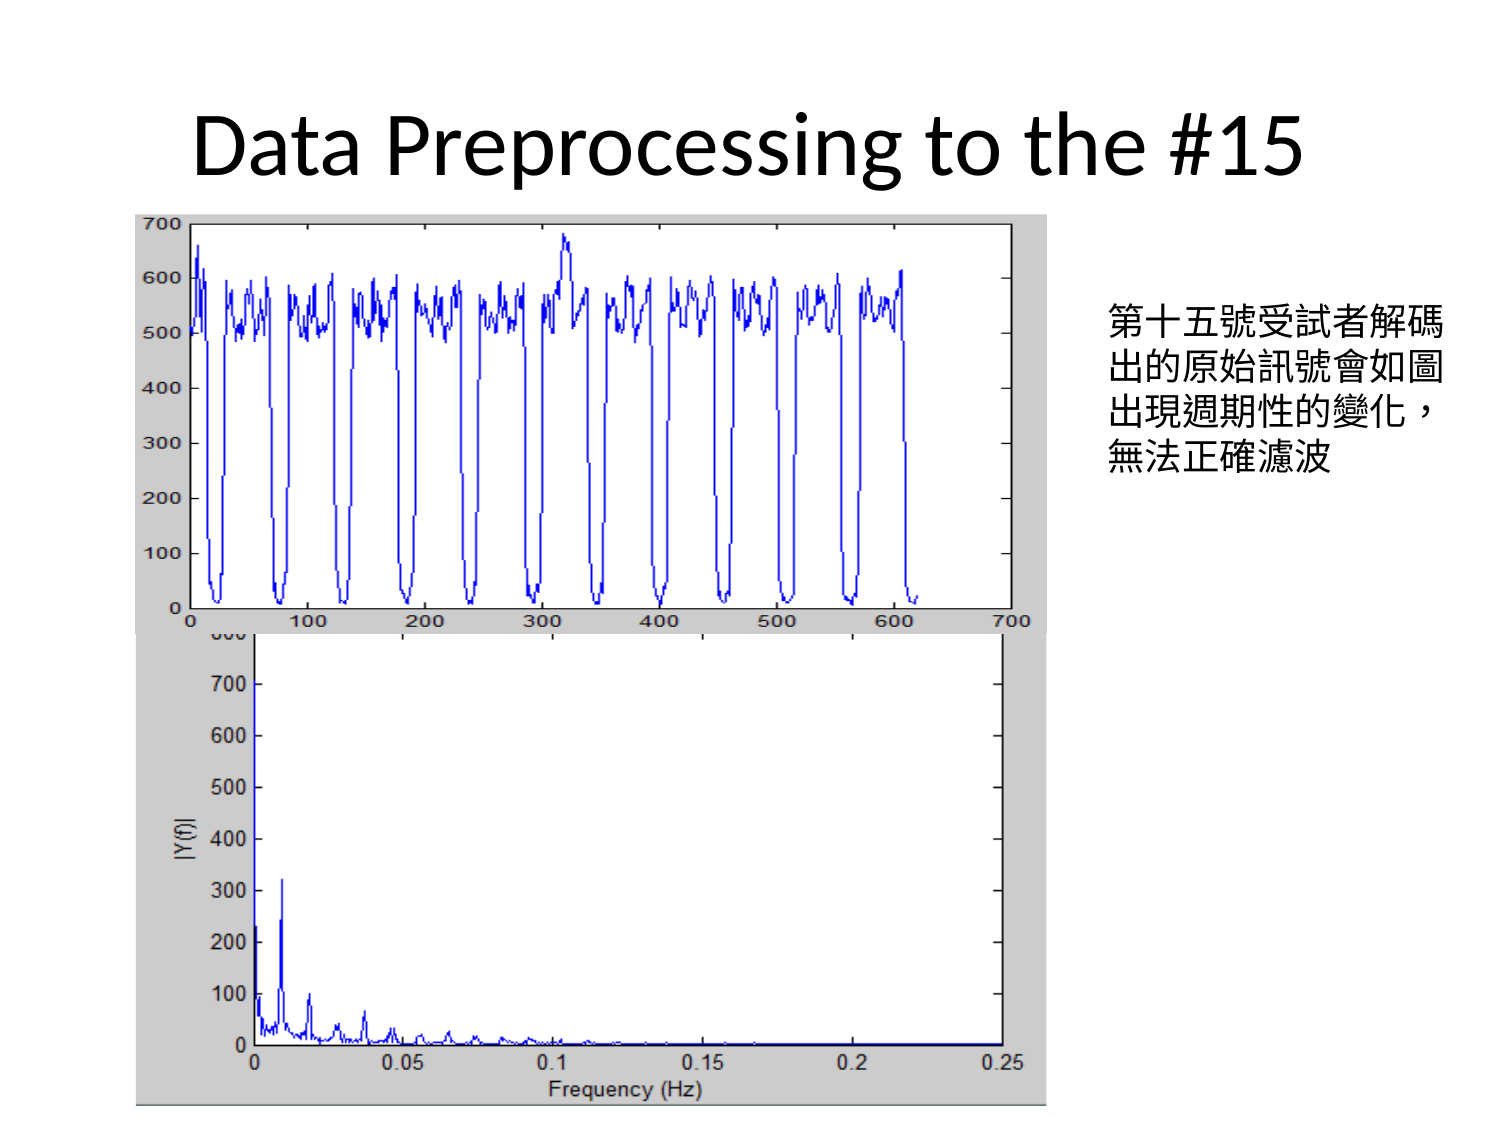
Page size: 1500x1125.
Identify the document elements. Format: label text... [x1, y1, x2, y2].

picture [135, 212, 1047, 1106]
text_box 第十五號受試者解碼出的原始訊號會如圖出現週期性的變化，無法正確濾波 [1092, 290, 1471, 486]
title Data Preprocessing to the #15 [75, 45, 1425, 233]
